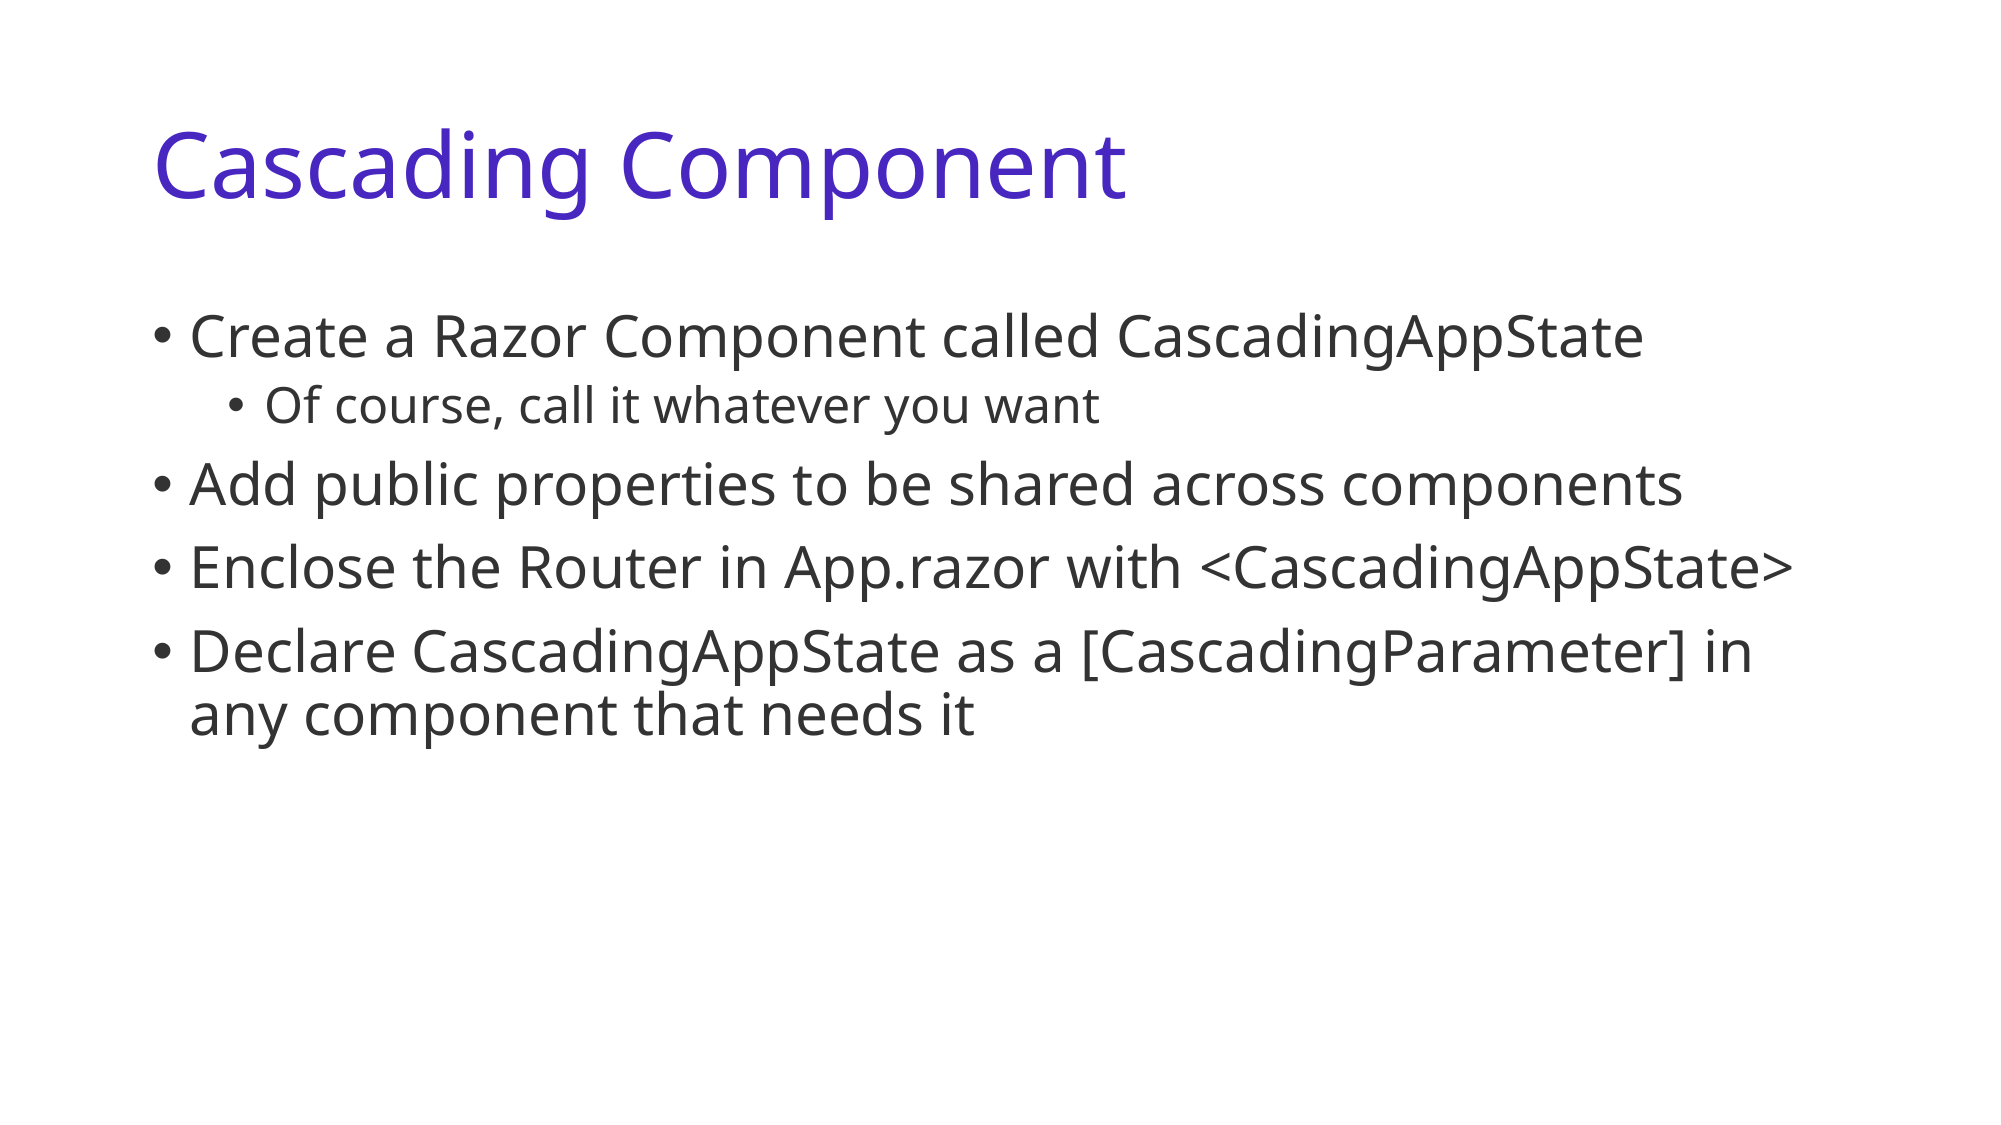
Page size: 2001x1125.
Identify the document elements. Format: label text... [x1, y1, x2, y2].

list Create a Razor Component called CascadingAppState Of course, call it whatever you want Add public properties to be shared across components Enclose the Router in App.razor with <CascadingAppState> Declare CascadingAppState as a [CascadingParameter] in any component that needs it [137, 299, 1863, 1014]
title Cascading Component [137, 59, 1863, 278]
